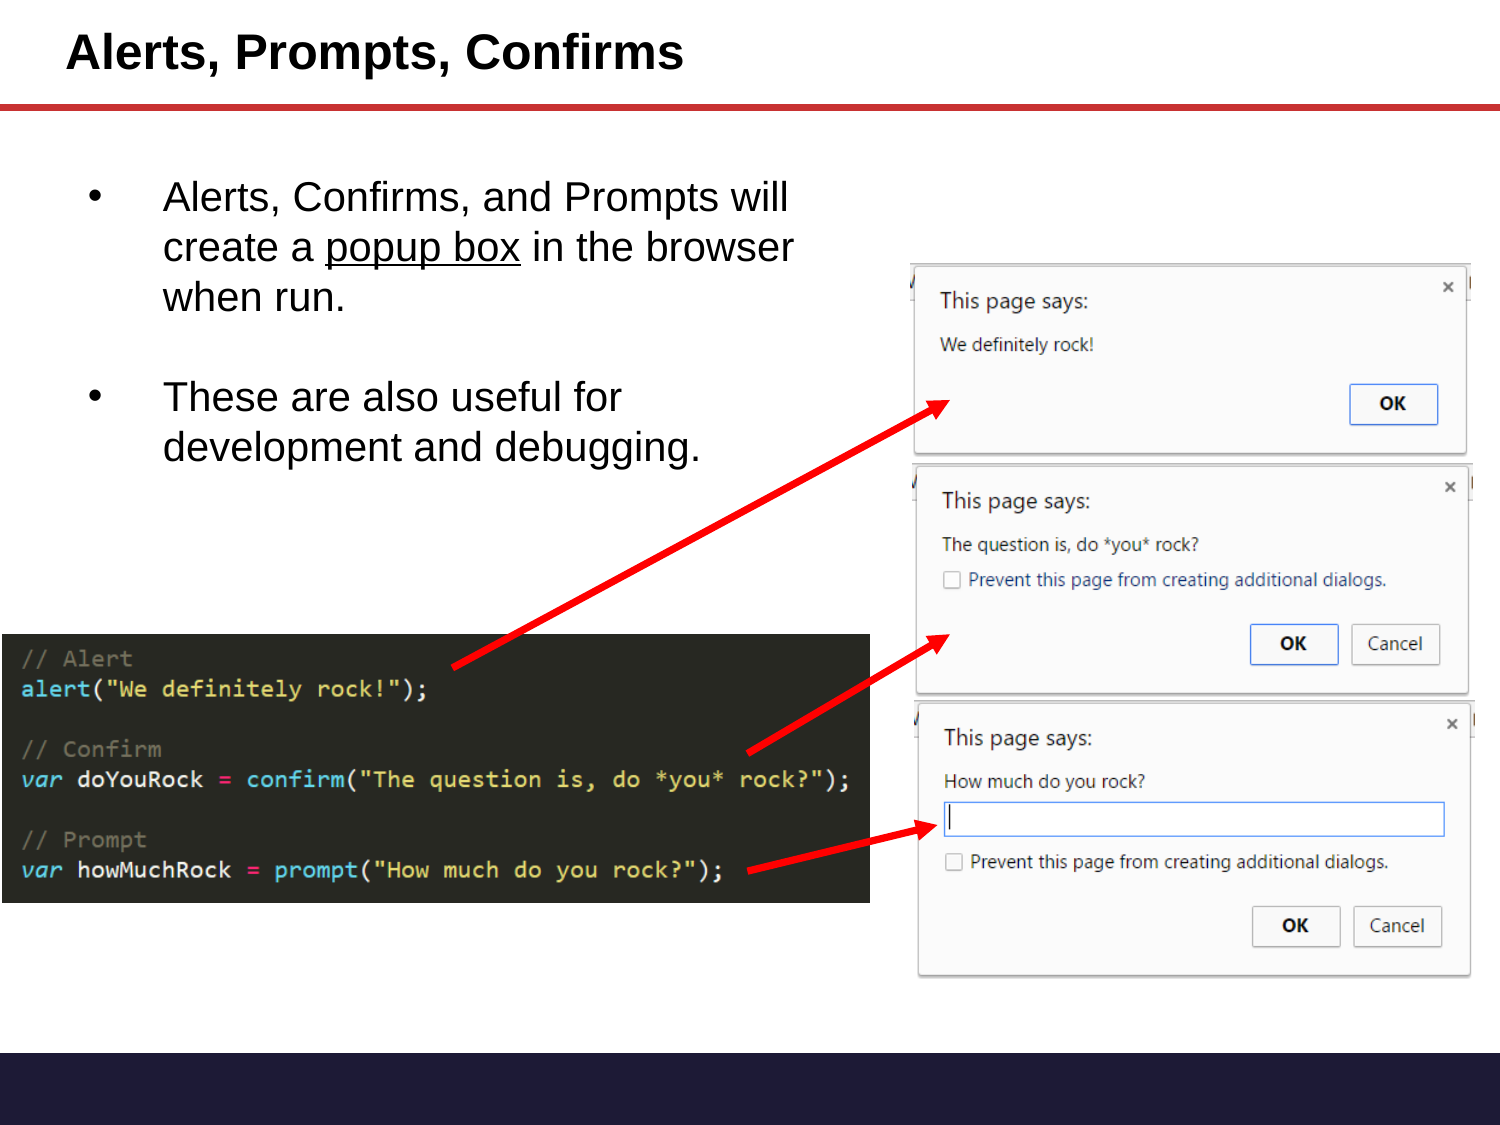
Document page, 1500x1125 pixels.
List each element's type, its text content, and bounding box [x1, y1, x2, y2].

text_box Alerts, Confirms, and Prompts will create a popup box in the browser when run. These are also useful for development and debugging. [35, 162, 870, 613]
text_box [452, 399, 950, 668]
picture [950, 462, 1473, 698]
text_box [747, 824, 938, 872]
title Alerts, Prompts, Confirms [50, 0, 948, 108]
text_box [747, 634, 950, 754]
picture [2, 634, 870, 903]
picture [914, 699, 1475, 980]
picture [910, 262, 1471, 458]
